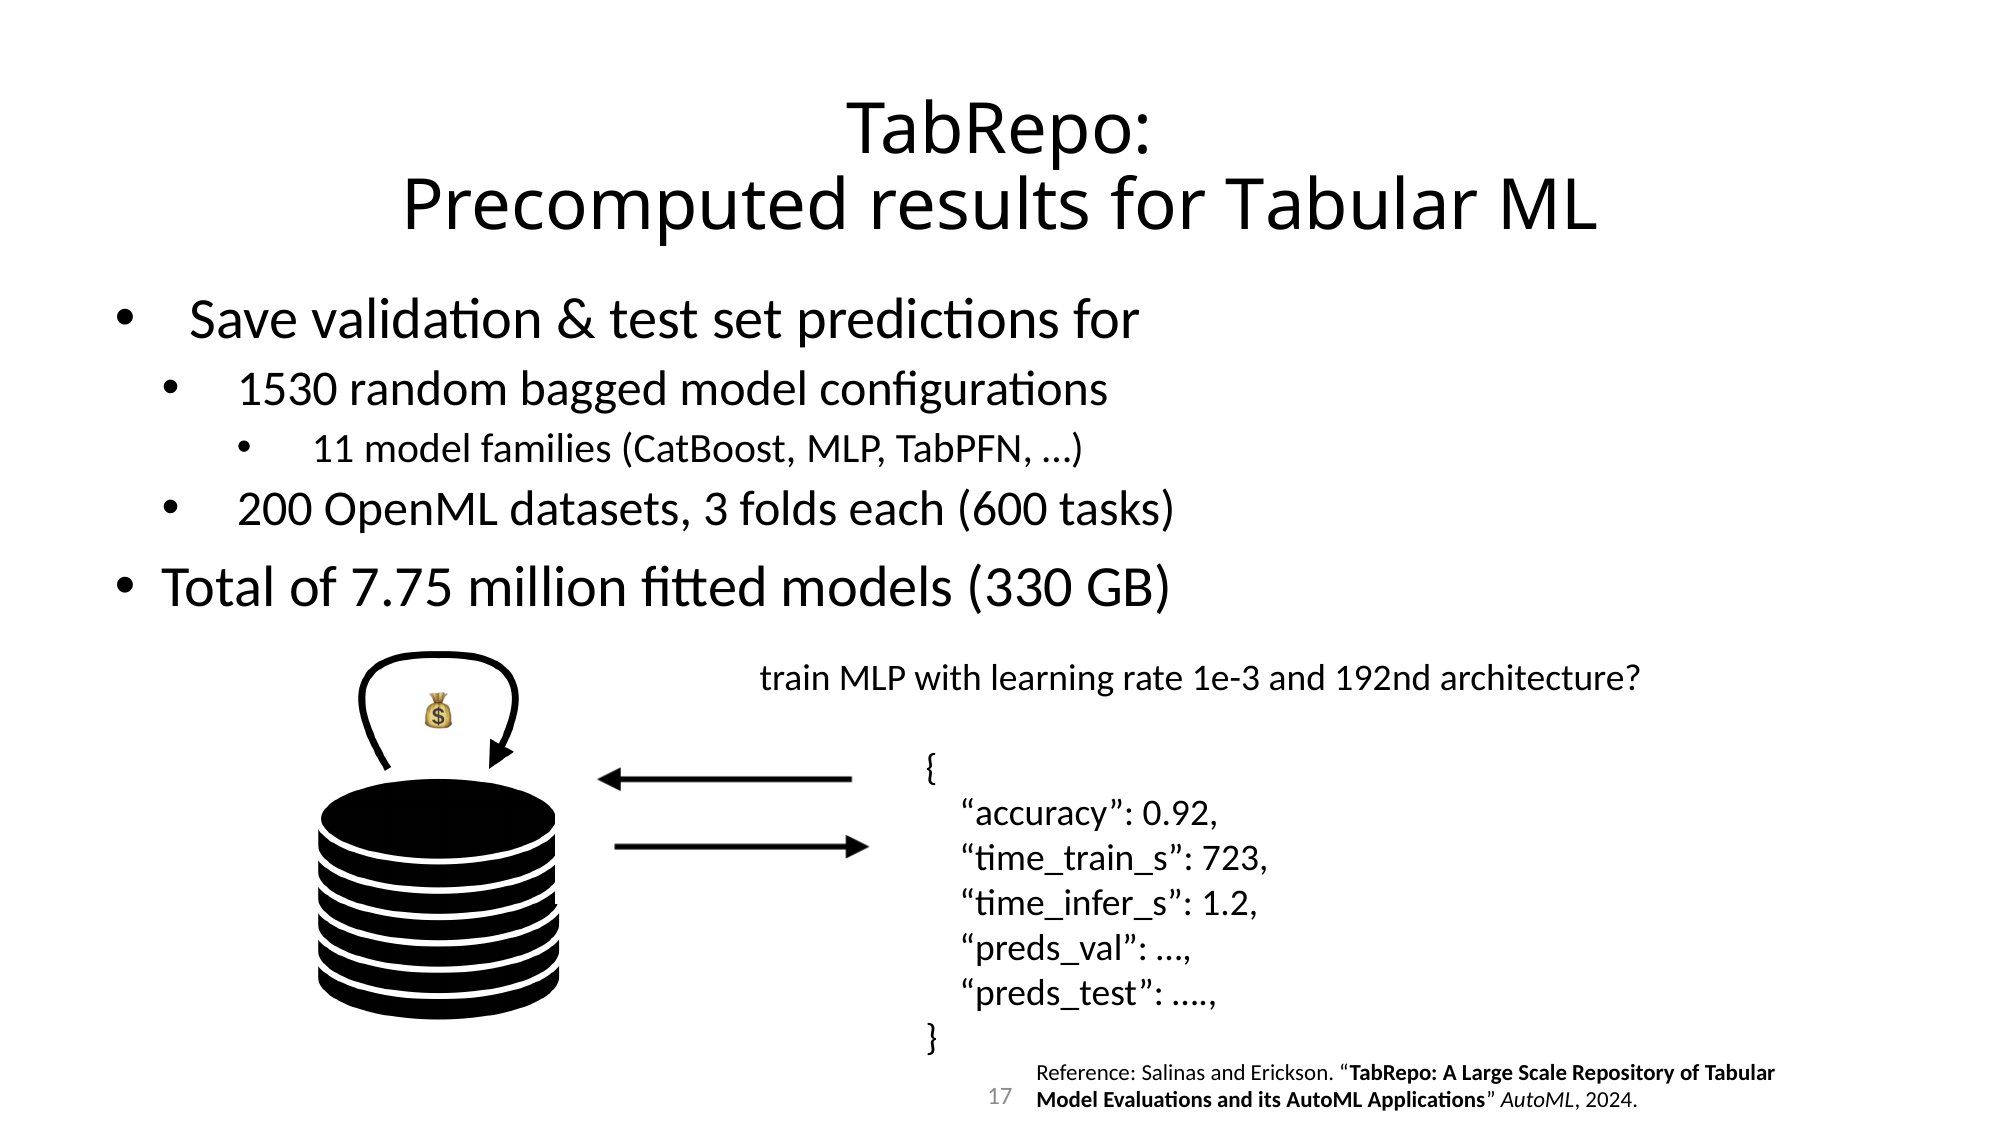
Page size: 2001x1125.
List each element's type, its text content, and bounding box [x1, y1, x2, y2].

text_box train MLP with learning rate 1e-3 and 192nd architecture? [759, 645, 1643, 706]
picture [282, 635, 887, 1033]
text_box Reference: Salinas and Erickson. “TabRepo: A Large Scale Repository of Tabular Model Evaluations and its AutoML Applications” AutoML, 2024. [1021, 1050, 1834, 1120]
title TabRepo: Precomputed results for Tabular ML [361, 59, 1639, 278]
text_box { “accuracy”: 0.92, “time_train_s”: 723, “time_infer_s”: 1.2, “preds_val”: …, “preds_test”: …., } [925, 735, 1269, 1066]
slide_number 17 [961, 1066, 1039, 1125]
list Save validation & test set predictions for 1530 random bagged model configurations 11 model families (CatBoost, MLP, TabPFN, …) 200 OpenML datasets, 3 folds each (600 tasks) Total of 7.75 million fitted models (330 GB) [99, 281, 1900, 638]
